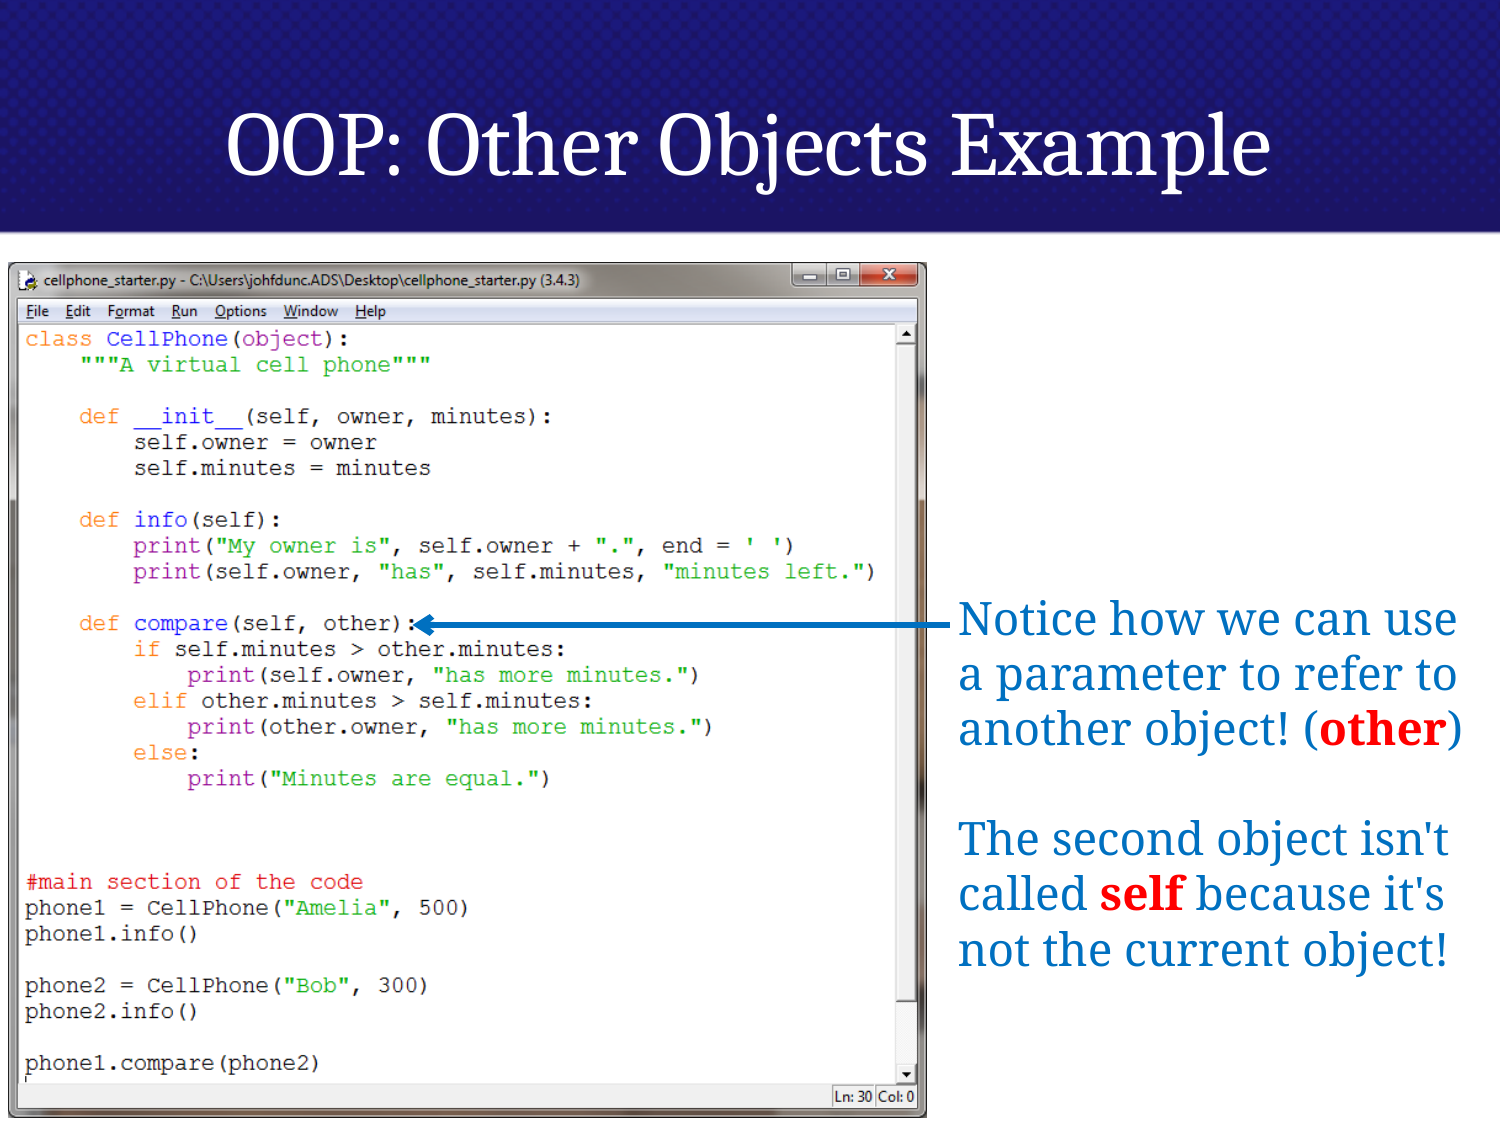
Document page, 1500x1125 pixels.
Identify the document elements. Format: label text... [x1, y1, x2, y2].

text_box Notice how we can use a parameter to refer to another object! (other) The second object isn't called self because it's not the current object! [932, 582, 1500, 1088]
picture [0, 0, 1500, 1125]
title OOP: Other Objects Example [75, 45, 1425, 233]
